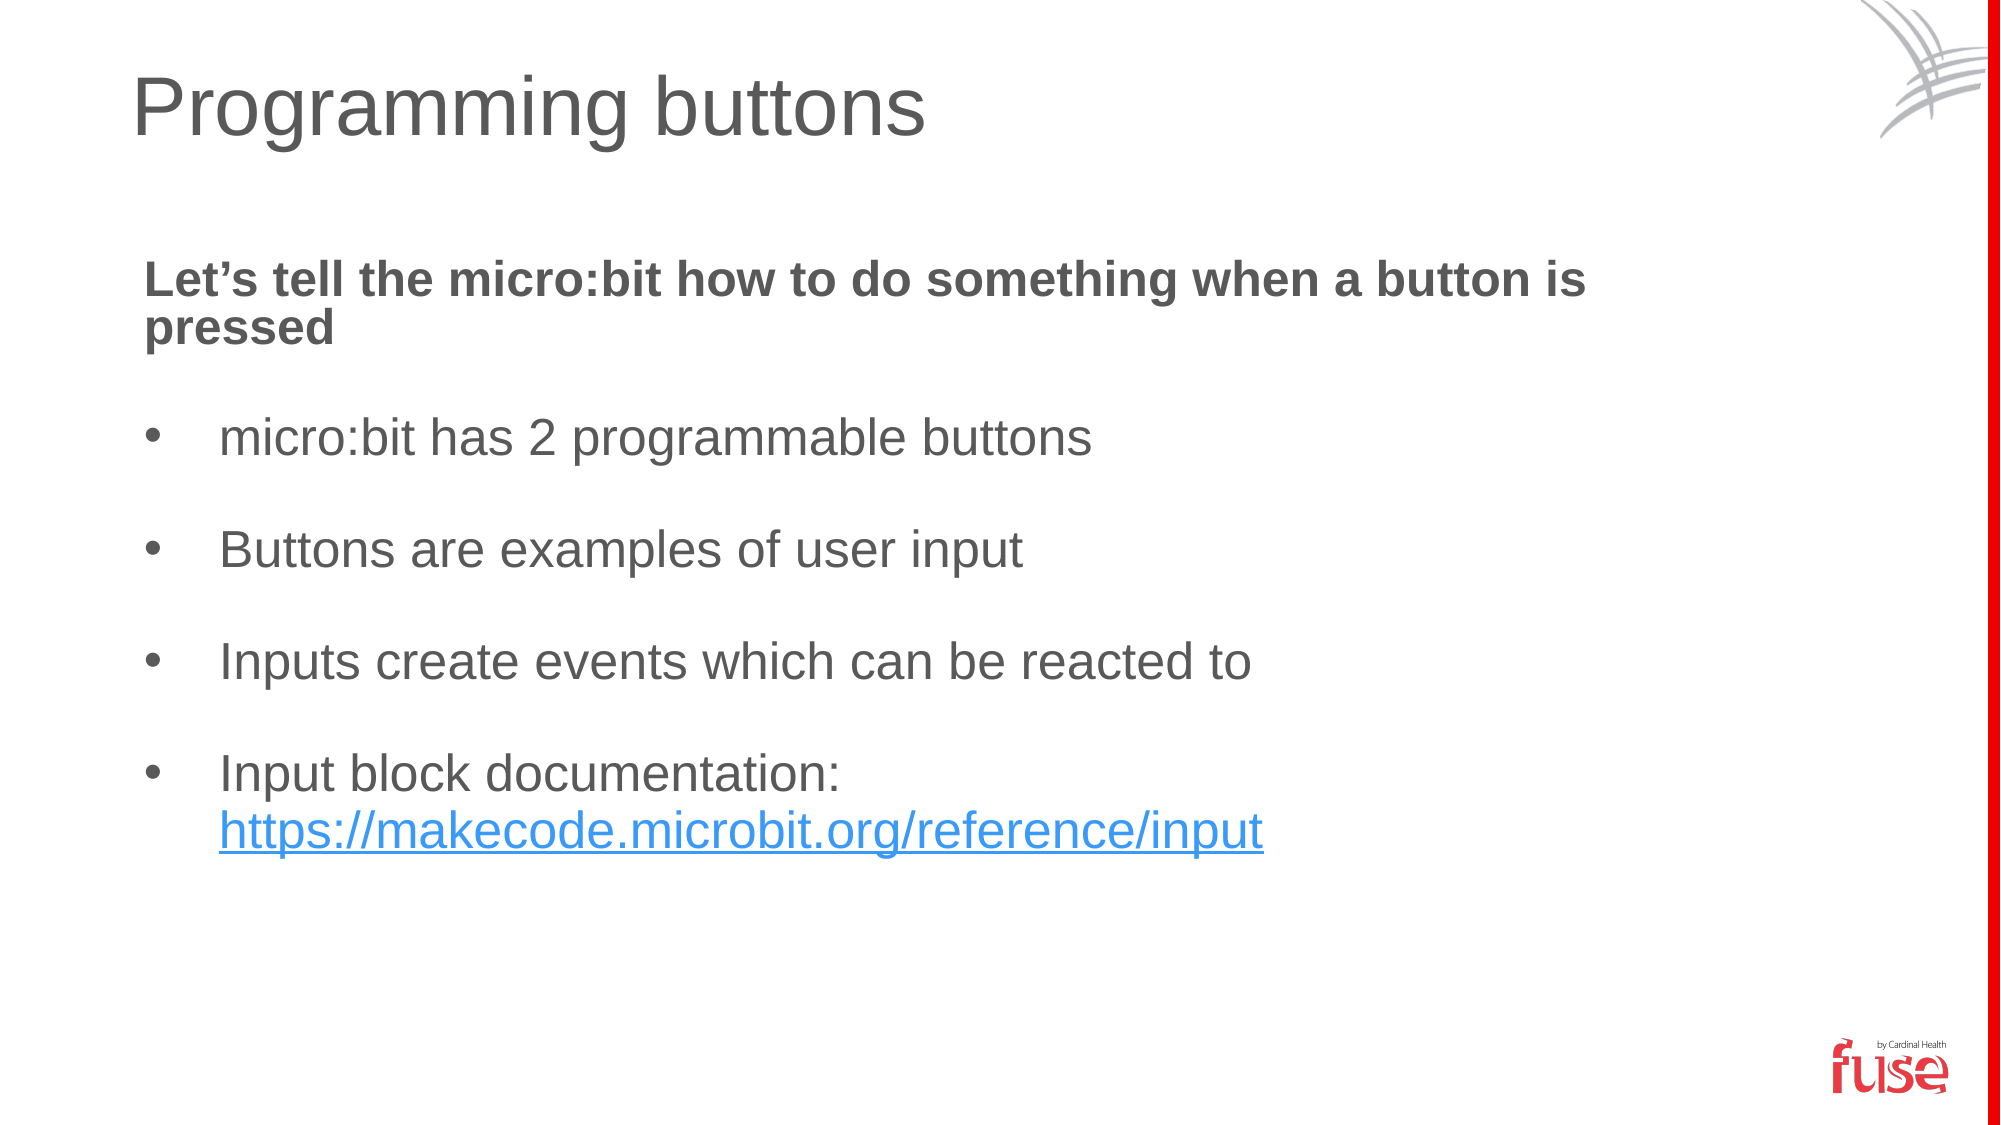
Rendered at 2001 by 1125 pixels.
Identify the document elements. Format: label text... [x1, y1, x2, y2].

picture [1823, 1035, 1951, 1097]
picture [1824, 0, 1988, 161]
text_box Let’s tell the micro:bit how to do something when a button is pressed micro:bit has 2 programmable buttons Buttons are examples of user input Inputs create events which can be reacted to Input block documentation: https://makecode.microbit.org/reference/input [129, 250, 1806, 998]
text_box Programming buttons [117, 44, 1792, 160]
